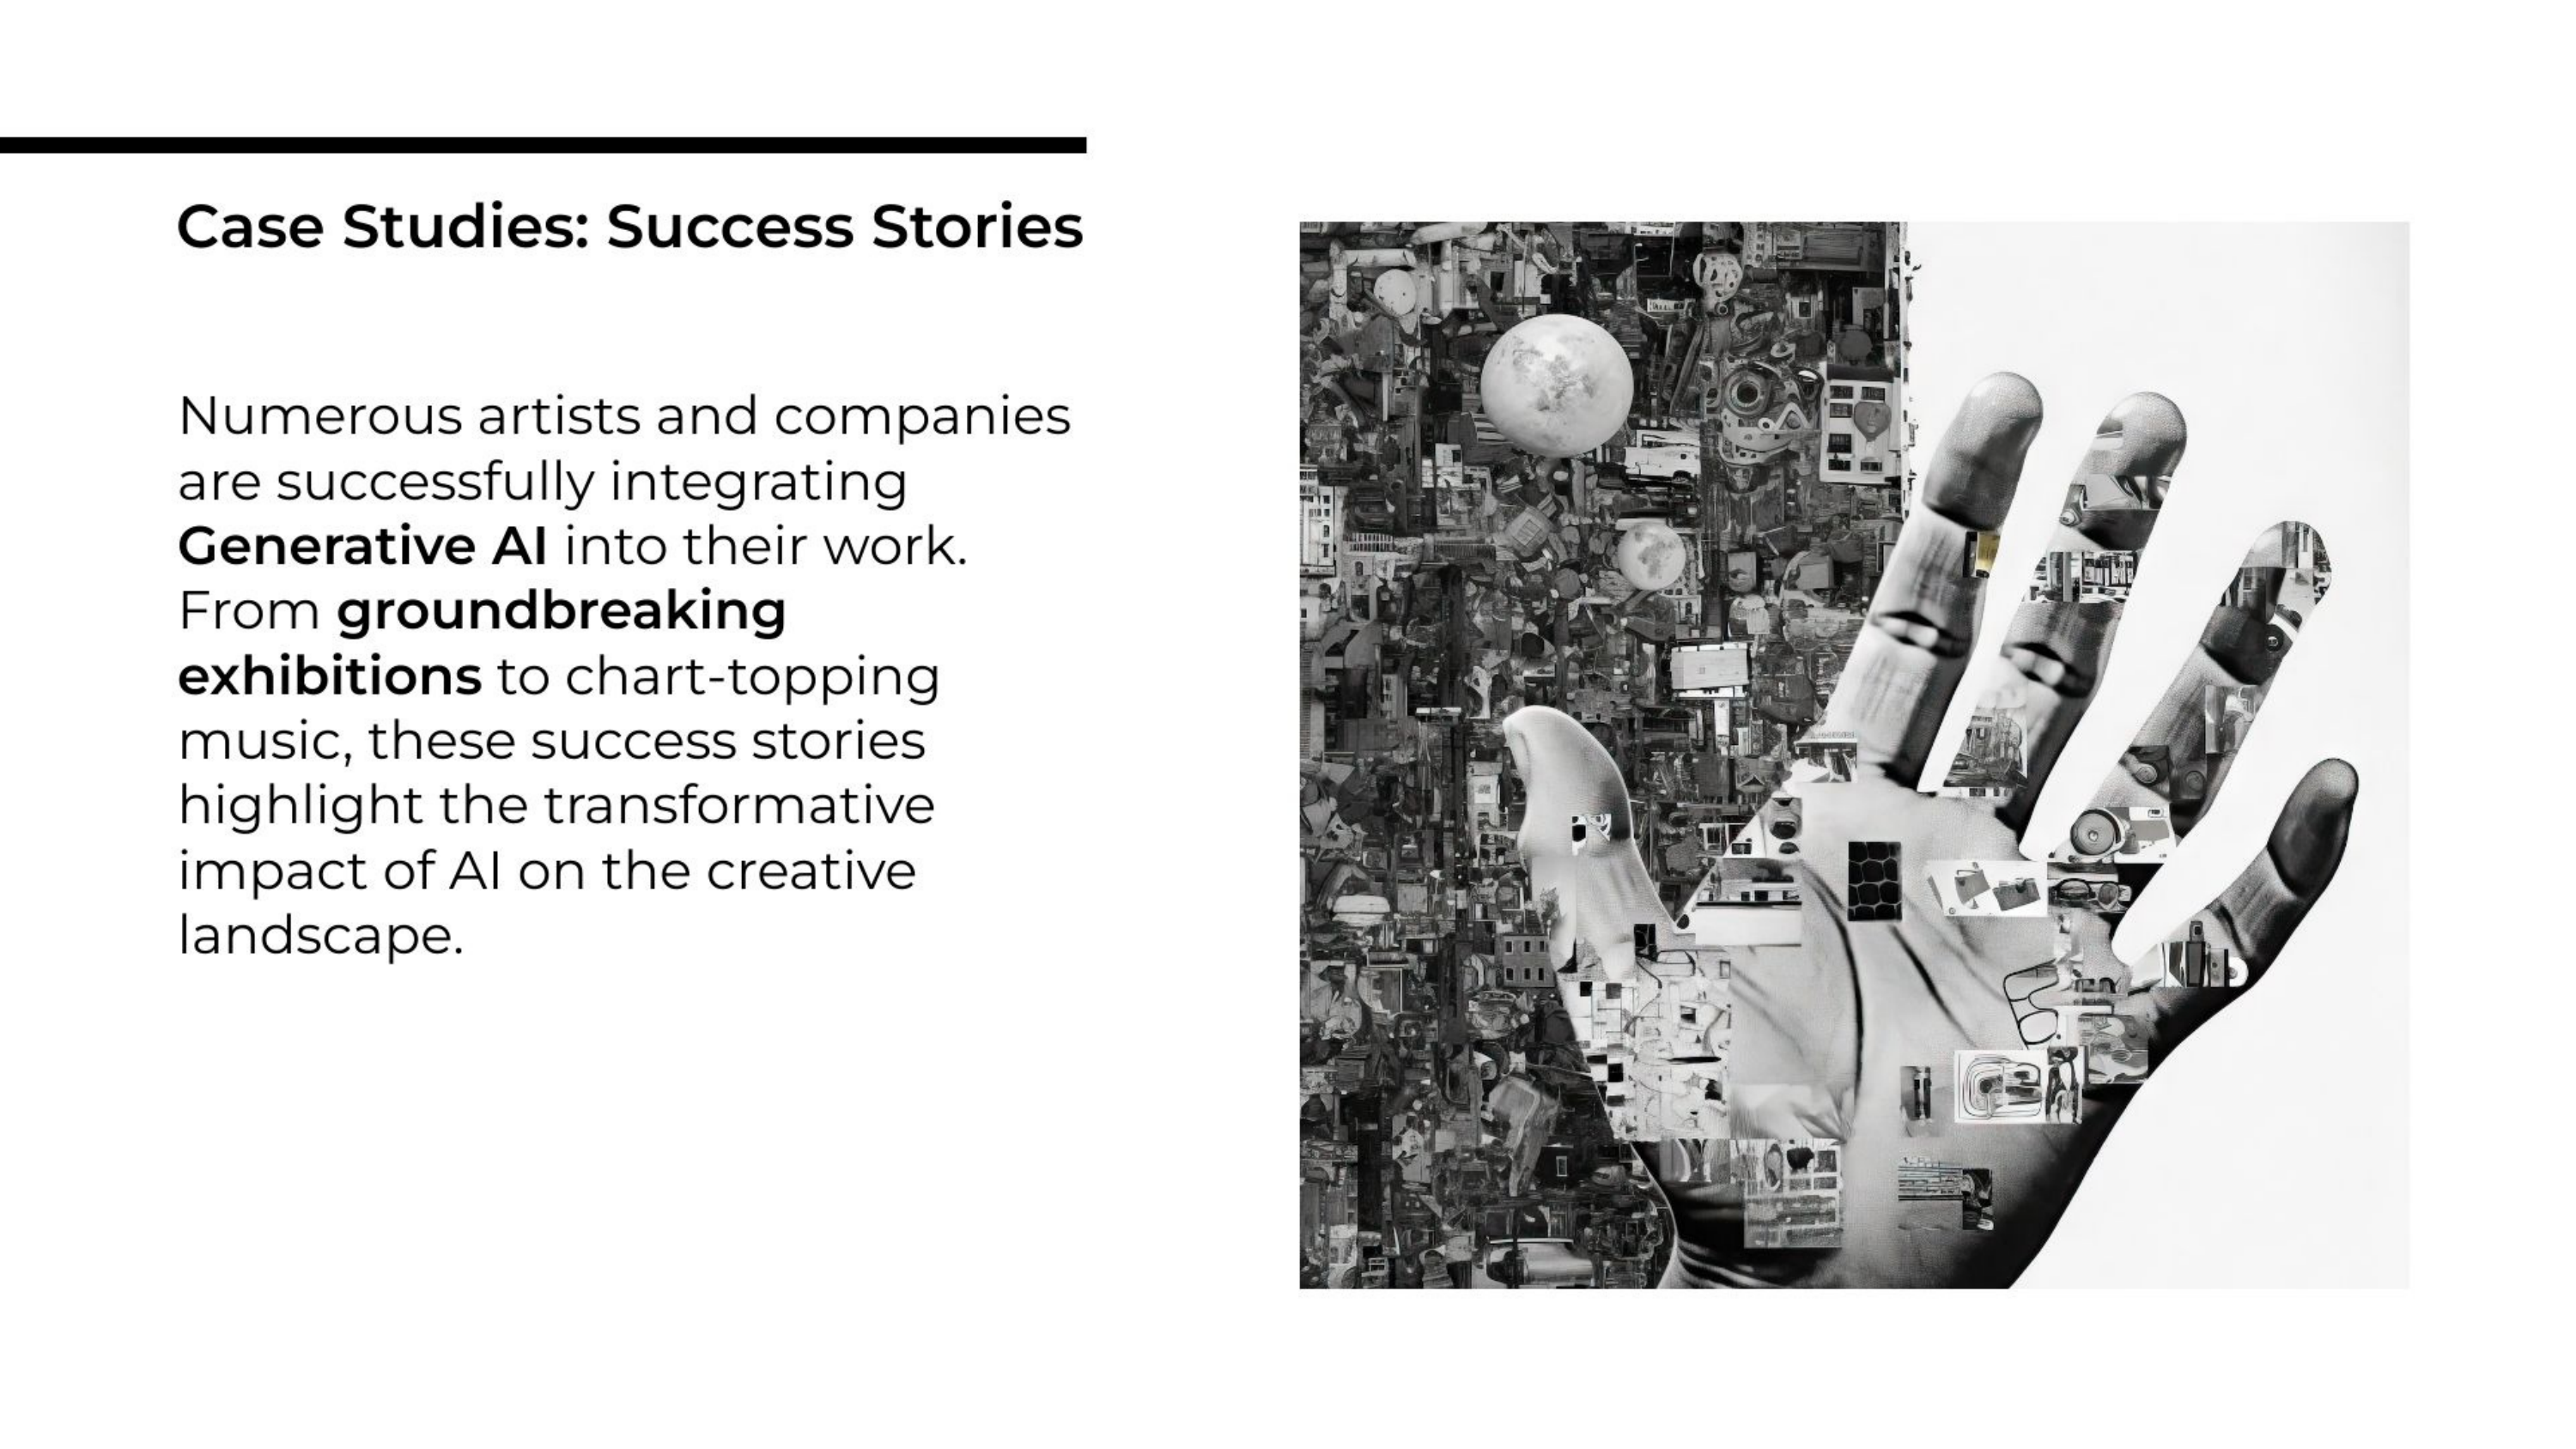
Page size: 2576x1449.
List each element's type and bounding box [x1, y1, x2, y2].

text_box [0, 0, 2576, 1449]
